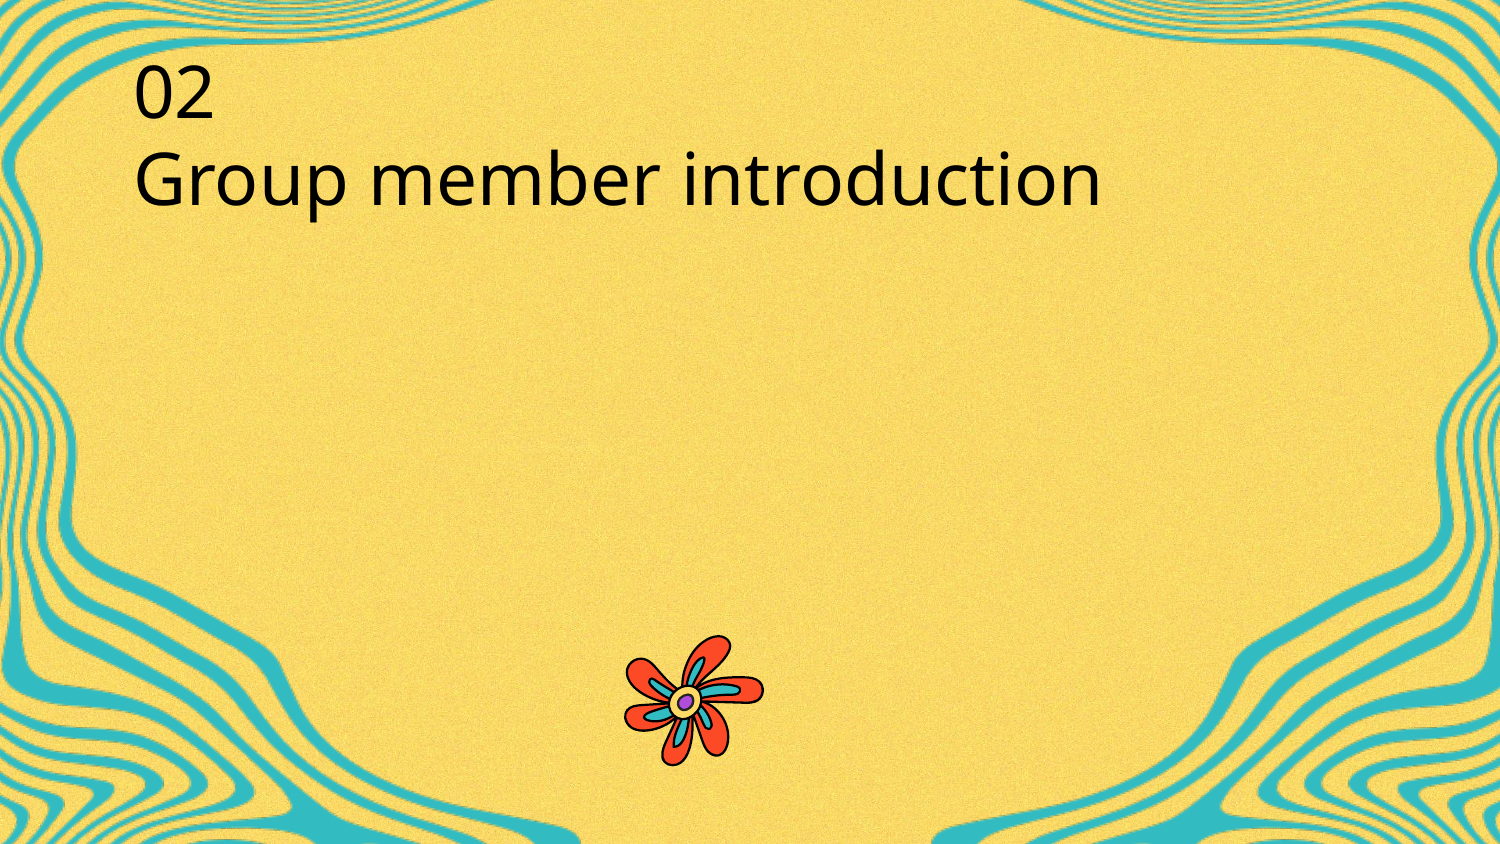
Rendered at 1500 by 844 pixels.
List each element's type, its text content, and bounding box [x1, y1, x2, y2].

picture [0, 0, 1500, 844]
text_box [622, 634, 765, 767]
title 02 Group member introduction [118, 86, 1382, 180]
